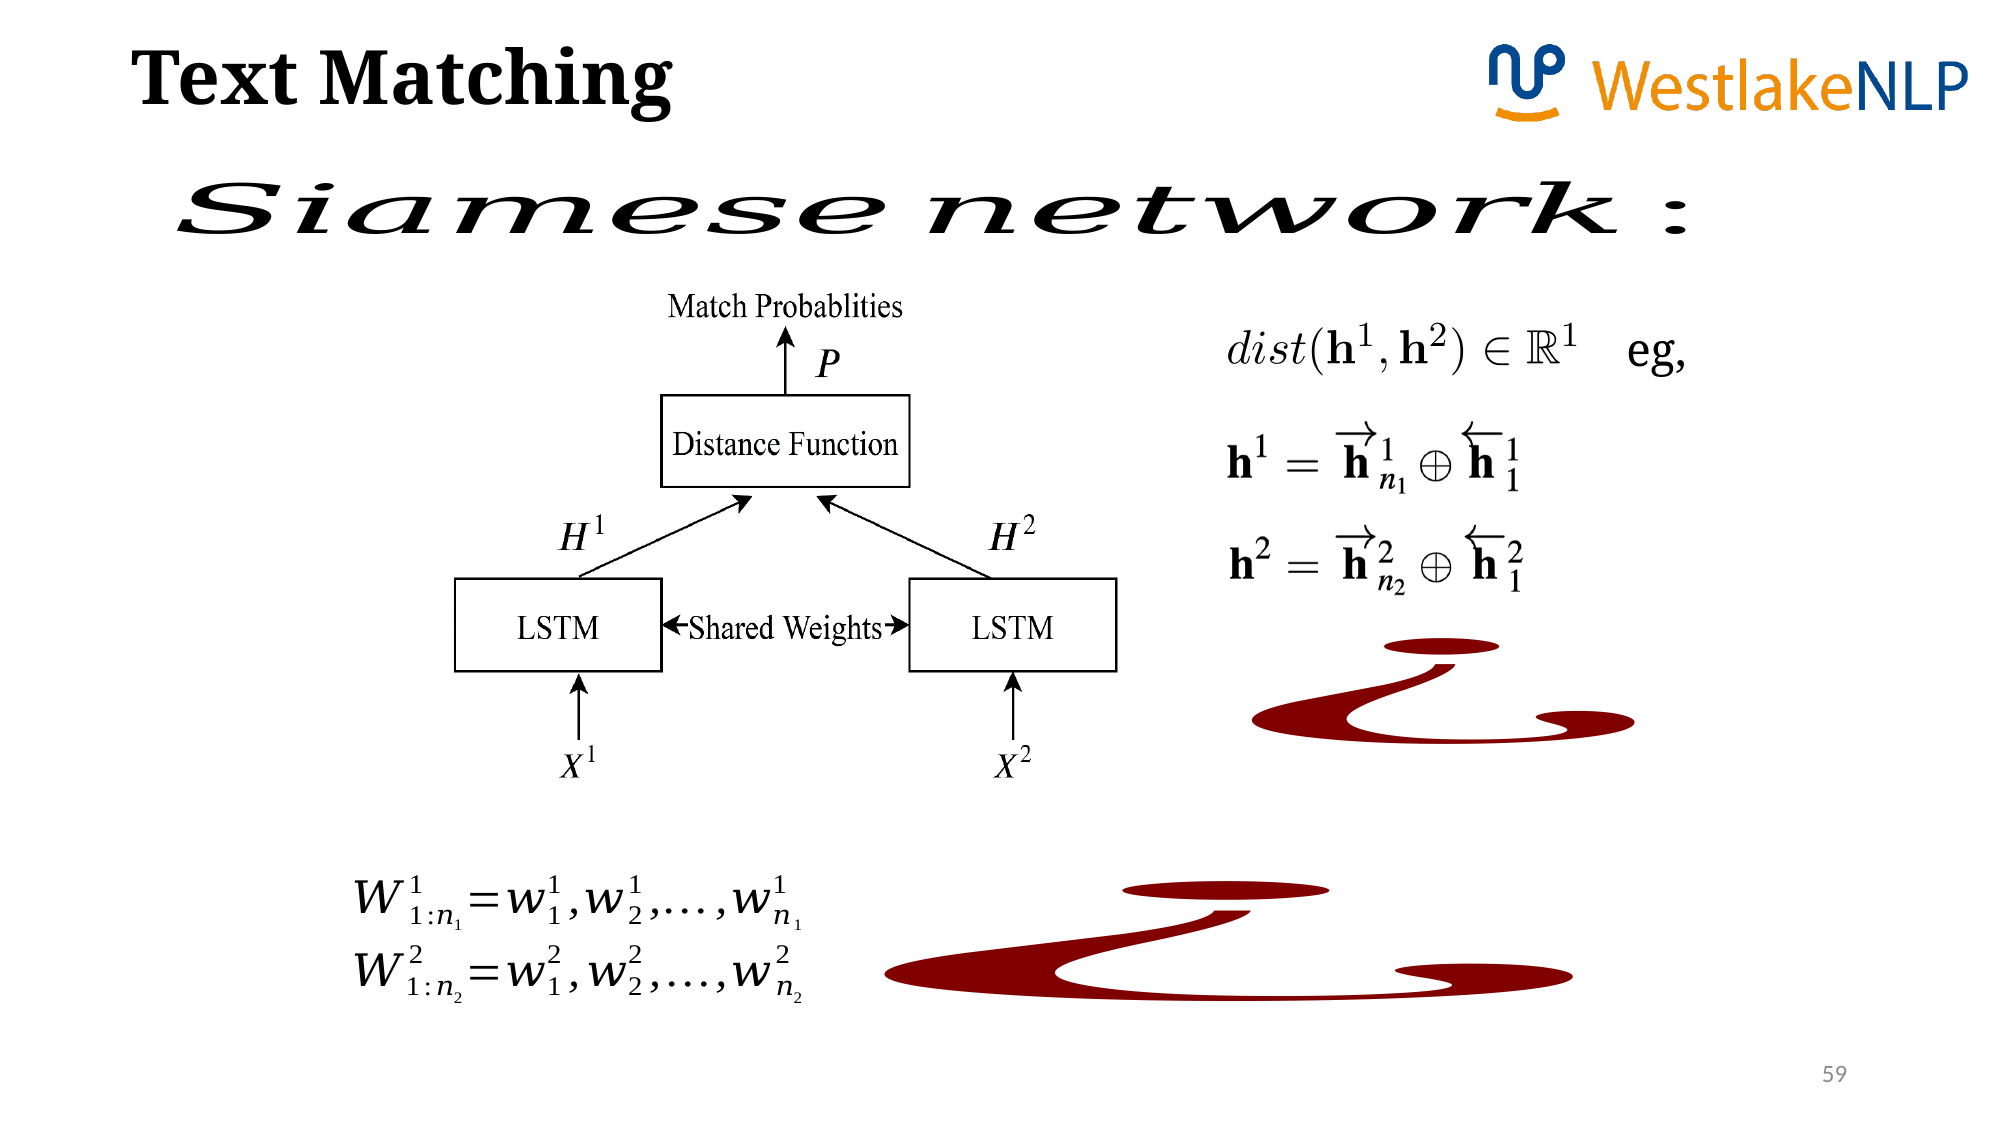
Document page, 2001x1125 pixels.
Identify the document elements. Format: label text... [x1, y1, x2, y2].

slide_number 59 [1412, 1042, 1863, 1103]
picture [1225, 321, 1579, 376]
picture [1459, 0, 2000, 170]
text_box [1225, 419, 1530, 599]
text_box Text Matching [116, 22, 1393, 128]
picture [446, 285, 1124, 793]
